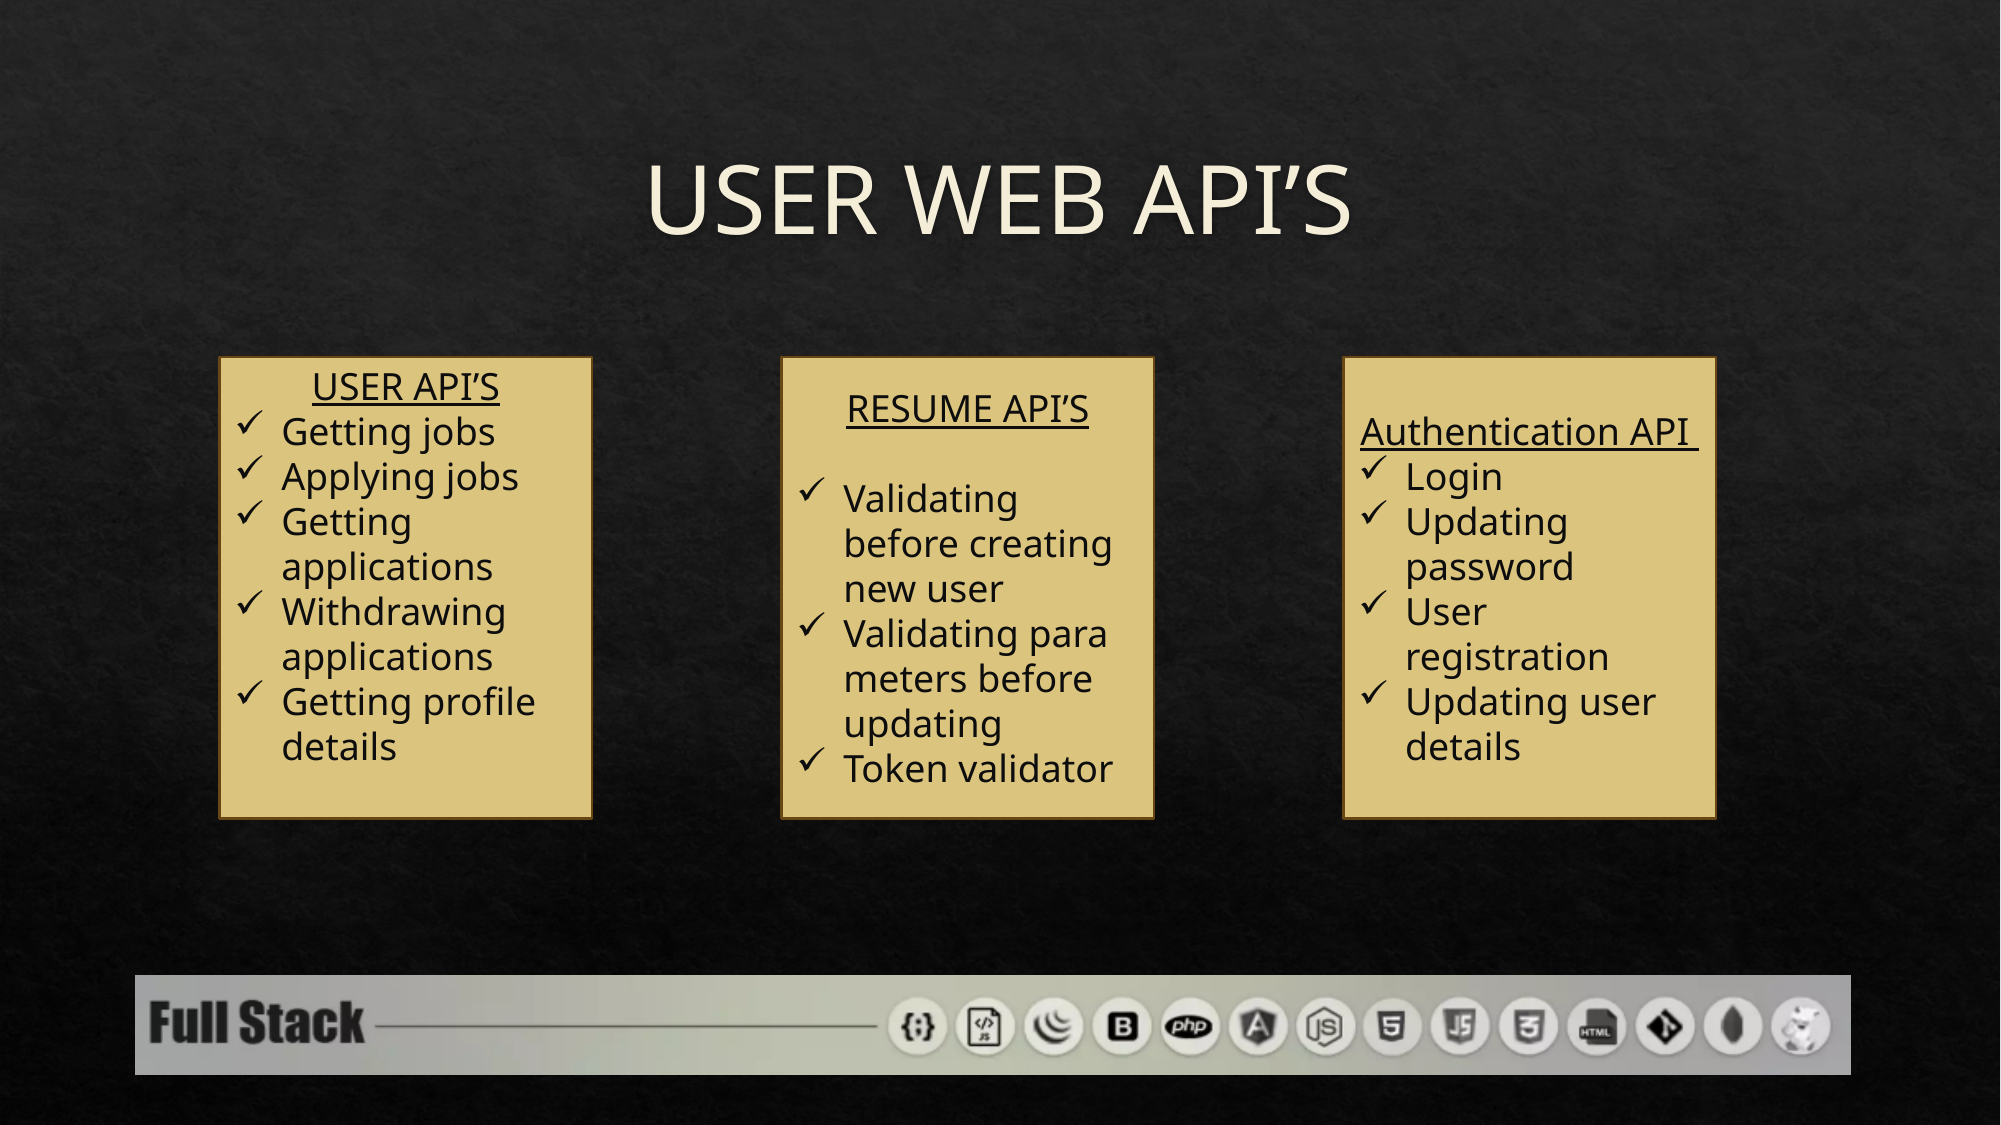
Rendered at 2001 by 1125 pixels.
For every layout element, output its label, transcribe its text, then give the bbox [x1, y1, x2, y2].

text_box RESUME API’S Validating before creating new user Validating parameters before updating Token validator [780, 356, 1155, 820]
title USER WEB API’S [149, 99, 1849, 307]
text_box Authentication API Login Updating password User registration Updating user details [1342, 356, 1717, 820]
text_box USER API’S Getting jobs Applying jobs Getting applications Withdrawing applications Getting profile details [218, 356, 593, 820]
picture [135, 975, 1851, 1075]
